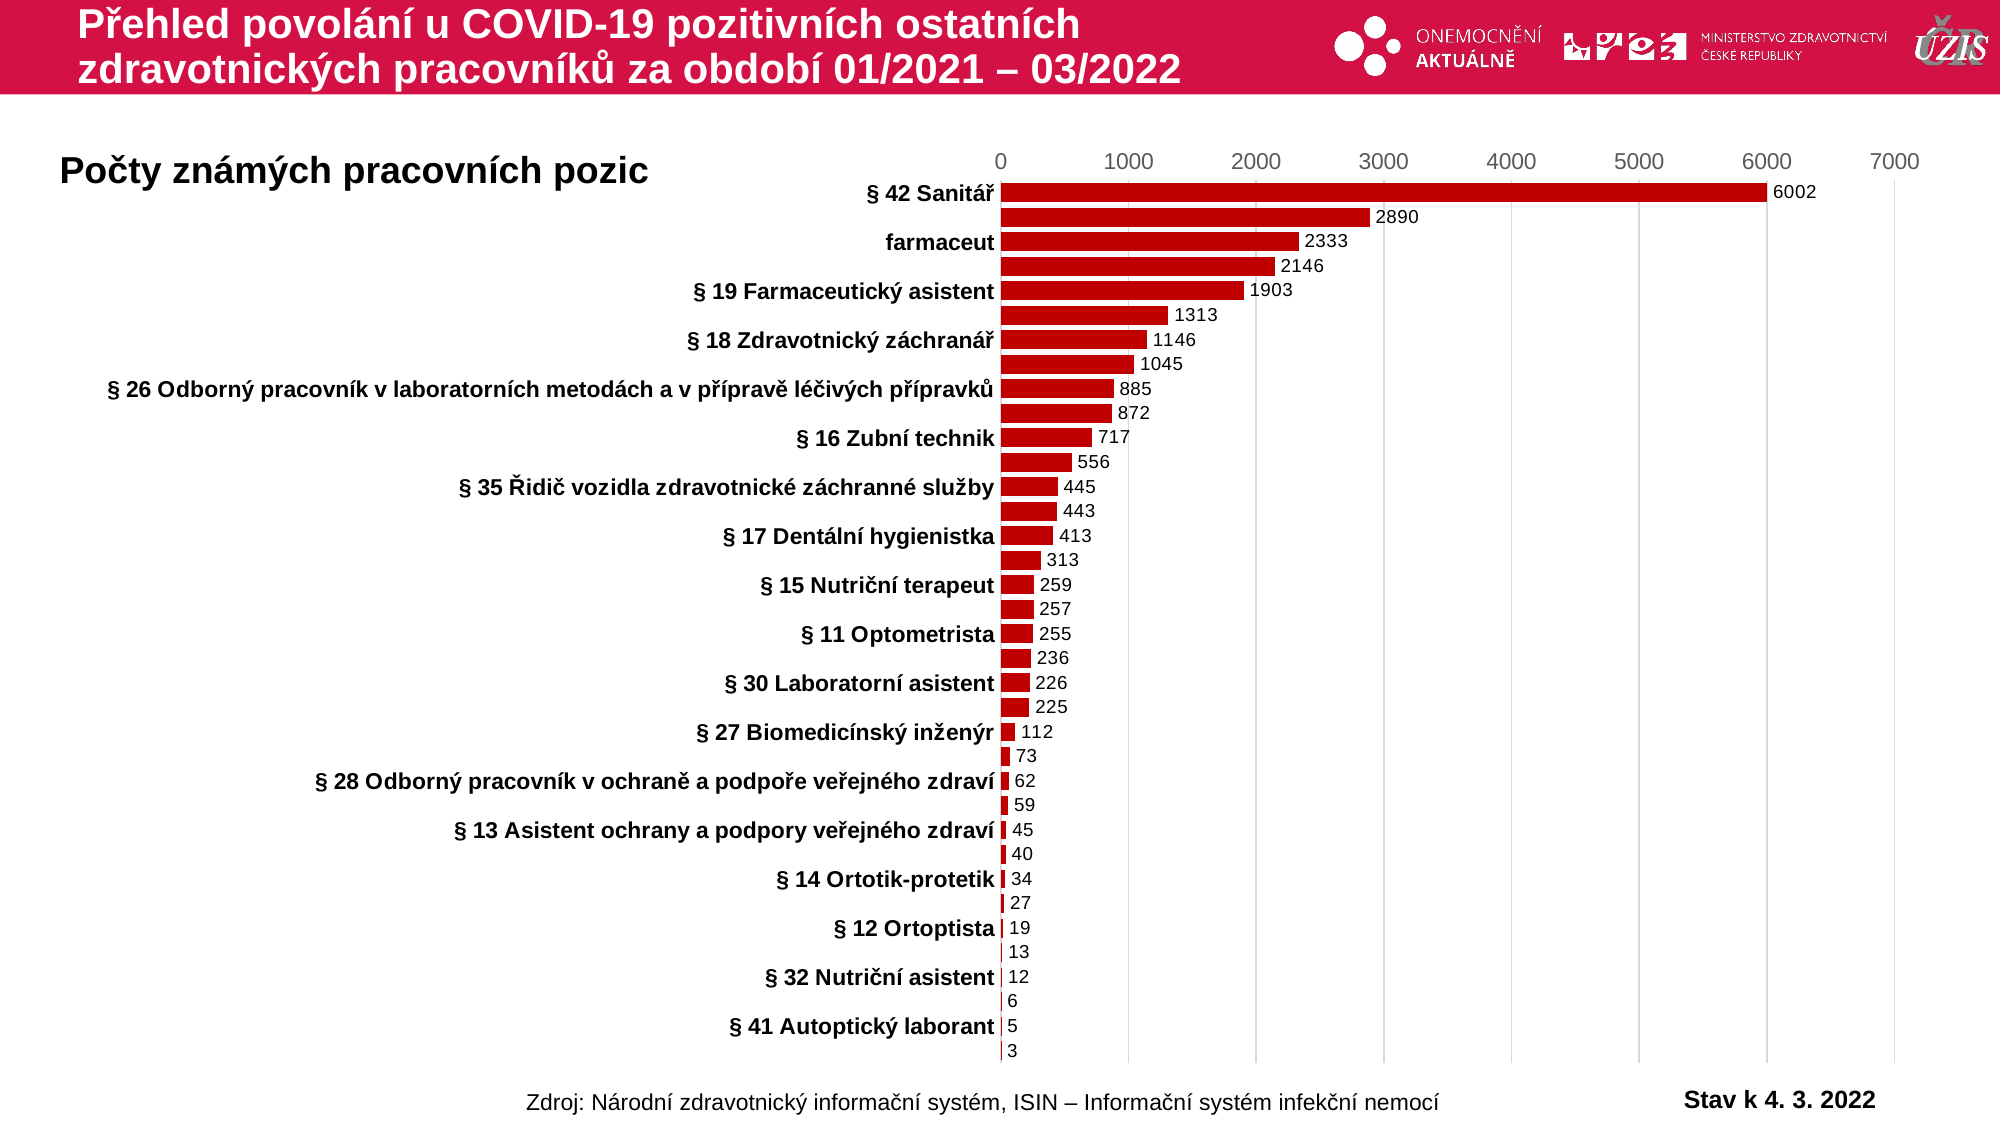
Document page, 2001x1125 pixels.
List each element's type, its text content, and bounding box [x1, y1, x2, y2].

picture [1915, 15, 1989, 66]
text_box Zdroj: Národní zdravotnický informační systém, ISIN – Informační systém infekční nemocí [354, 1083, 1613, 1123]
picture [1563, 31, 1888, 60]
picture [1334, 16, 1542, 76]
title Přehled povolání u COVID-19 pozitivních ostatních zdravotnických pracovníků za období 01/2021 – 03/2022 [62, 0, 1303, 95]
text_box Stav k 4. 3. 2022 [1615, 1083, 1946, 1121]
chart [6, 119, 1952, 1083]
